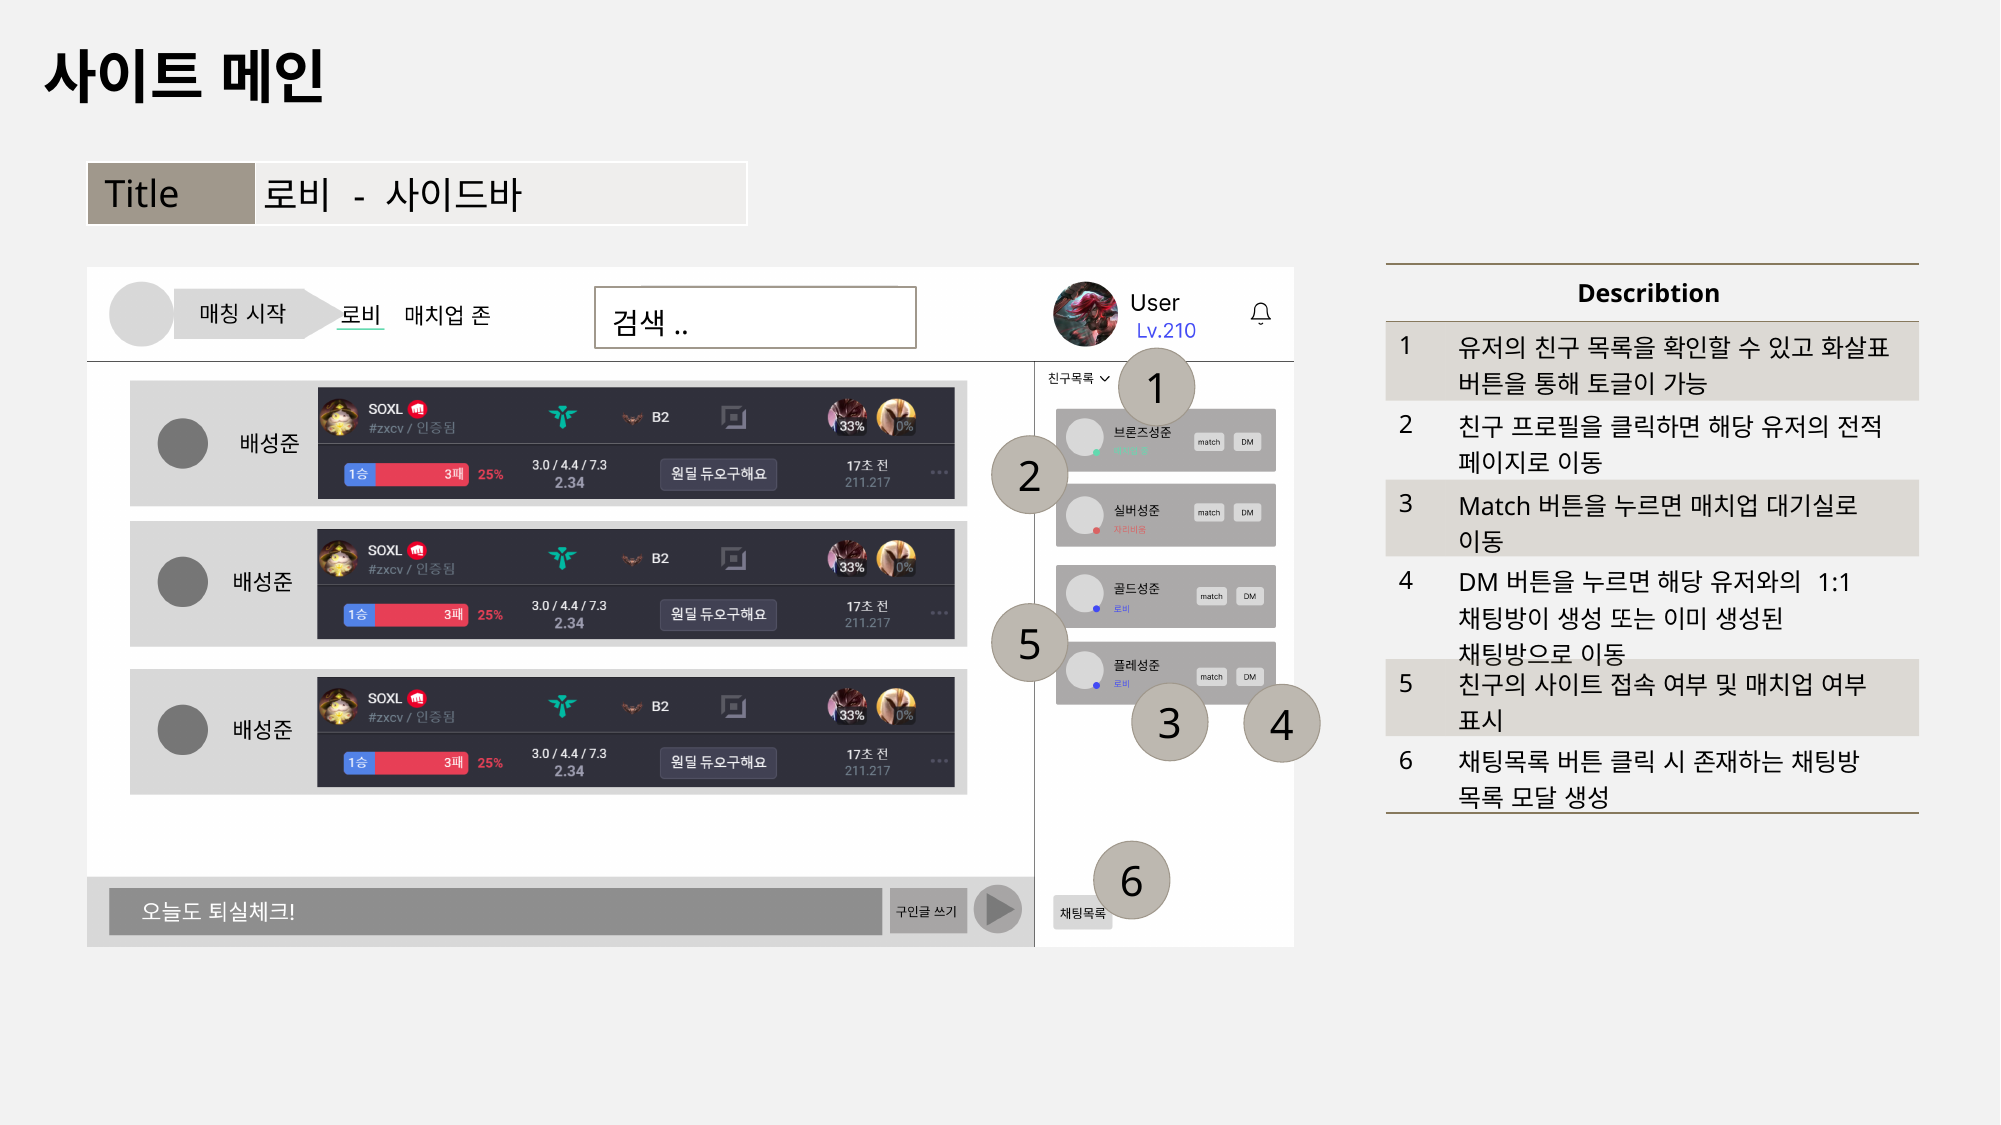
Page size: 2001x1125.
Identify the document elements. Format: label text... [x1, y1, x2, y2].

table_cell Match버튼을 누르면 매치업 대기실로 이동 [1445, 480, 1919, 556]
table_cell 5 [1386, 659, 1445, 736]
table_cell DM버튼을 누르면 해당 유저와의 1:1채팅방이 생성 또는 이미 생성된 채팅방으로 이동 [1445, 556, 1919, 659]
table_cell 채팅목록 버튼 클릭 시 존재하는 채팅방 목록 모달 생성 [1445, 736, 1919, 812]
table_cell 유저의 친구 목록을 확인할 수 있고 화살표 버튼을 통해 토글이 가능 [1445, 322, 1919, 401]
table_cell 2 [1386, 401, 1445, 480]
table_cell 친구의 사이트 접속 여부 및 매치업 여부 표시 [1445, 659, 1919, 736]
table_cell 1 [1386, 322, 1445, 401]
text_box 사이트 메인 [28, 33, 648, 118]
picture [87, 267, 1294, 947]
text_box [595, 287, 917, 349]
table_cell 6 [1386, 736, 1445, 812]
table_cell 4 [1386, 556, 1445, 659]
text_box 4 [1294, 685, 1321, 761]
table_header 로비 - 사이드바 [256, 163, 746, 224]
table_cell 친구 프로필을 클릭하면 해당 유저의 전적 페이지로 이동 [1445, 401, 1919, 480]
table_header Title [88, 163, 255, 224]
table_cell 3 [1386, 480, 1445, 556]
table_header Describtion [1386, 265, 1919, 321]
